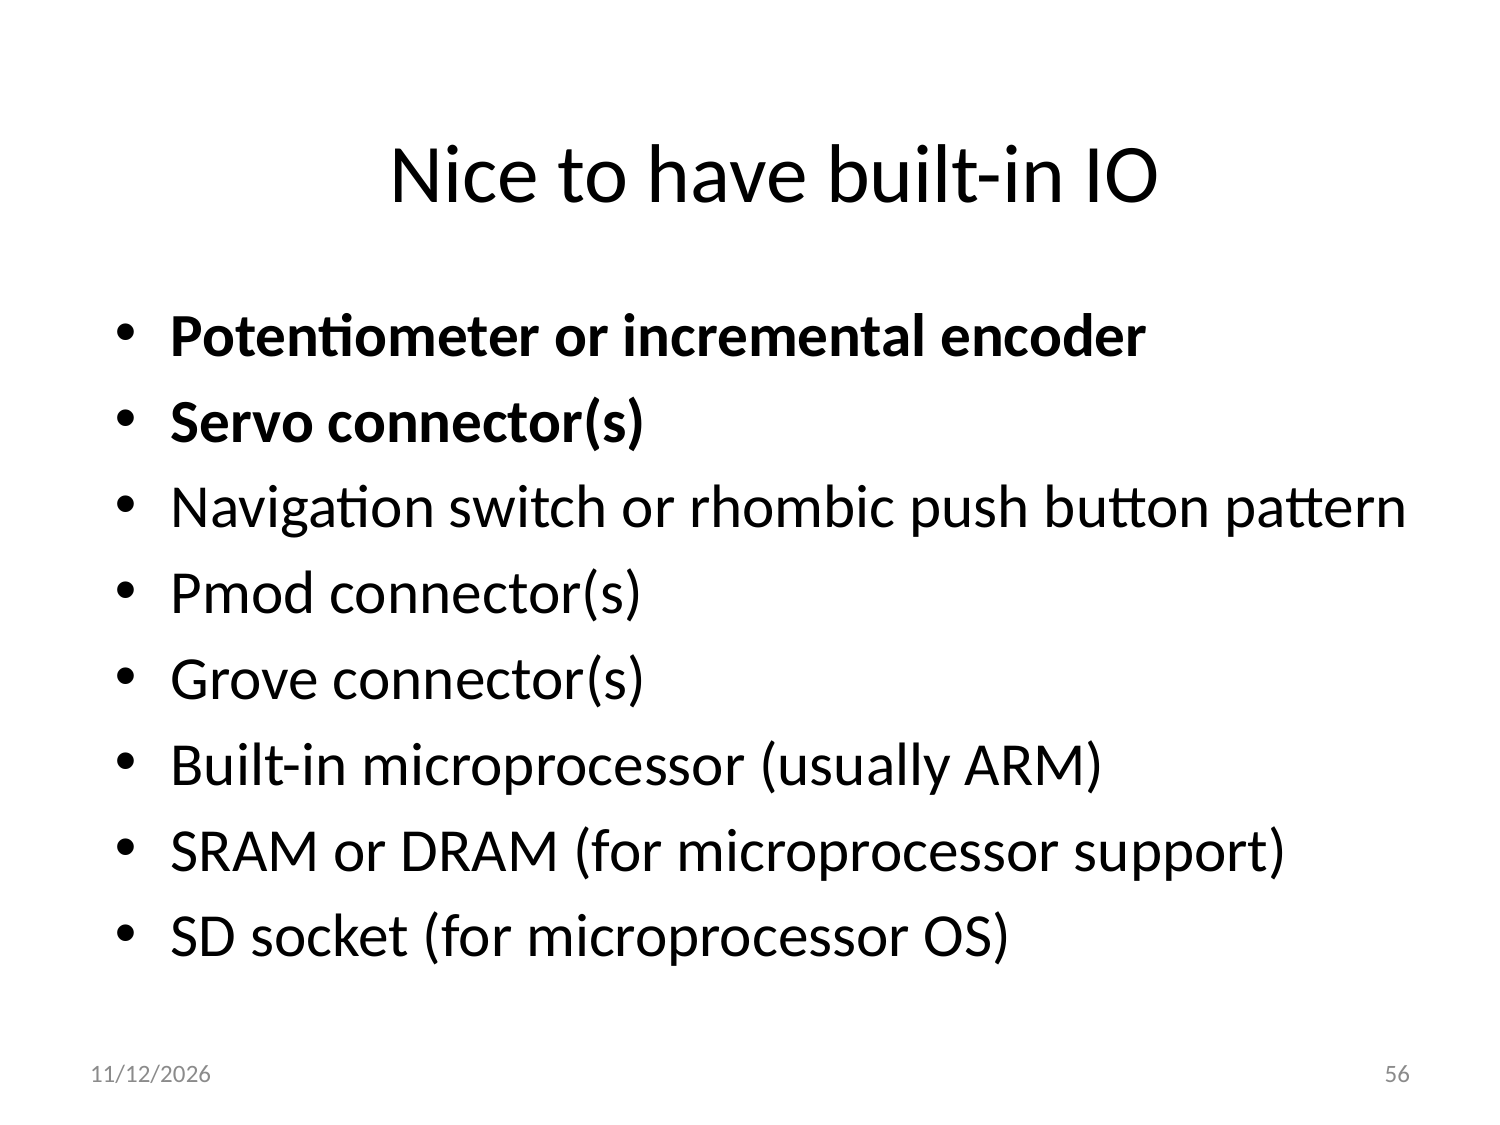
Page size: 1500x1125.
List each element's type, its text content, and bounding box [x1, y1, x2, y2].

text_box Potentiometer or incremental encoder Servo connector(s) Navigation switch or rhombic push button pattern Pmod connector(s) Grove connector(s) Built-in microprocessor (usually ARM) SRAM or DRAM (for microprocessor support) SD socket (for microprocessor OS) [99, 287, 1450, 1030]
text_box Nice to have built-in IO [99, 75, 1450, 263]
slide_number 56 [1074, 1042, 1425, 1103]
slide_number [75, 1042, 425, 1103]
